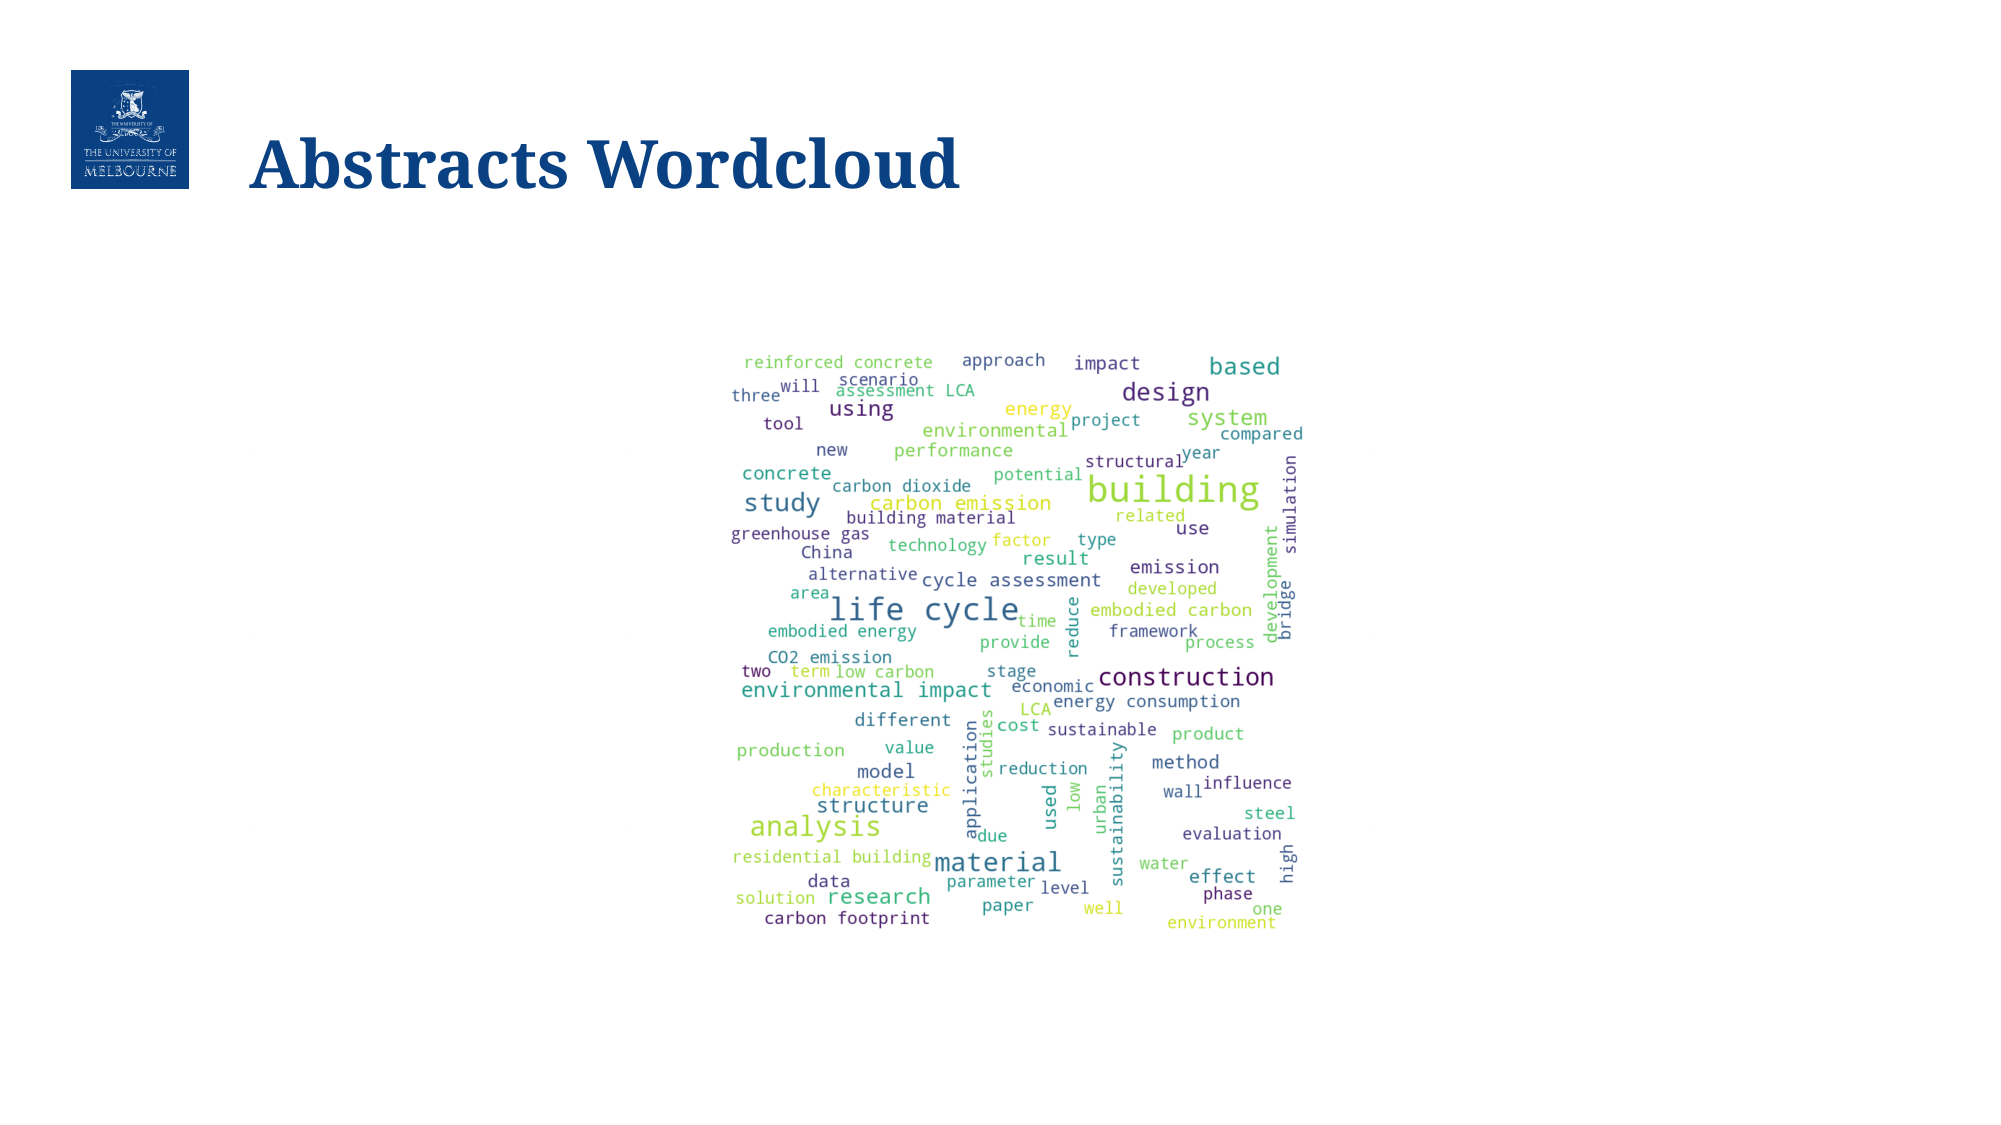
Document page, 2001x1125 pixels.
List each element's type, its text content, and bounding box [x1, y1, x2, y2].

picture [249, 262, 1750, 1013]
title Abstracts Wordcloud [234, 64, 1924, 211]
picture [71, 70, 189, 189]
